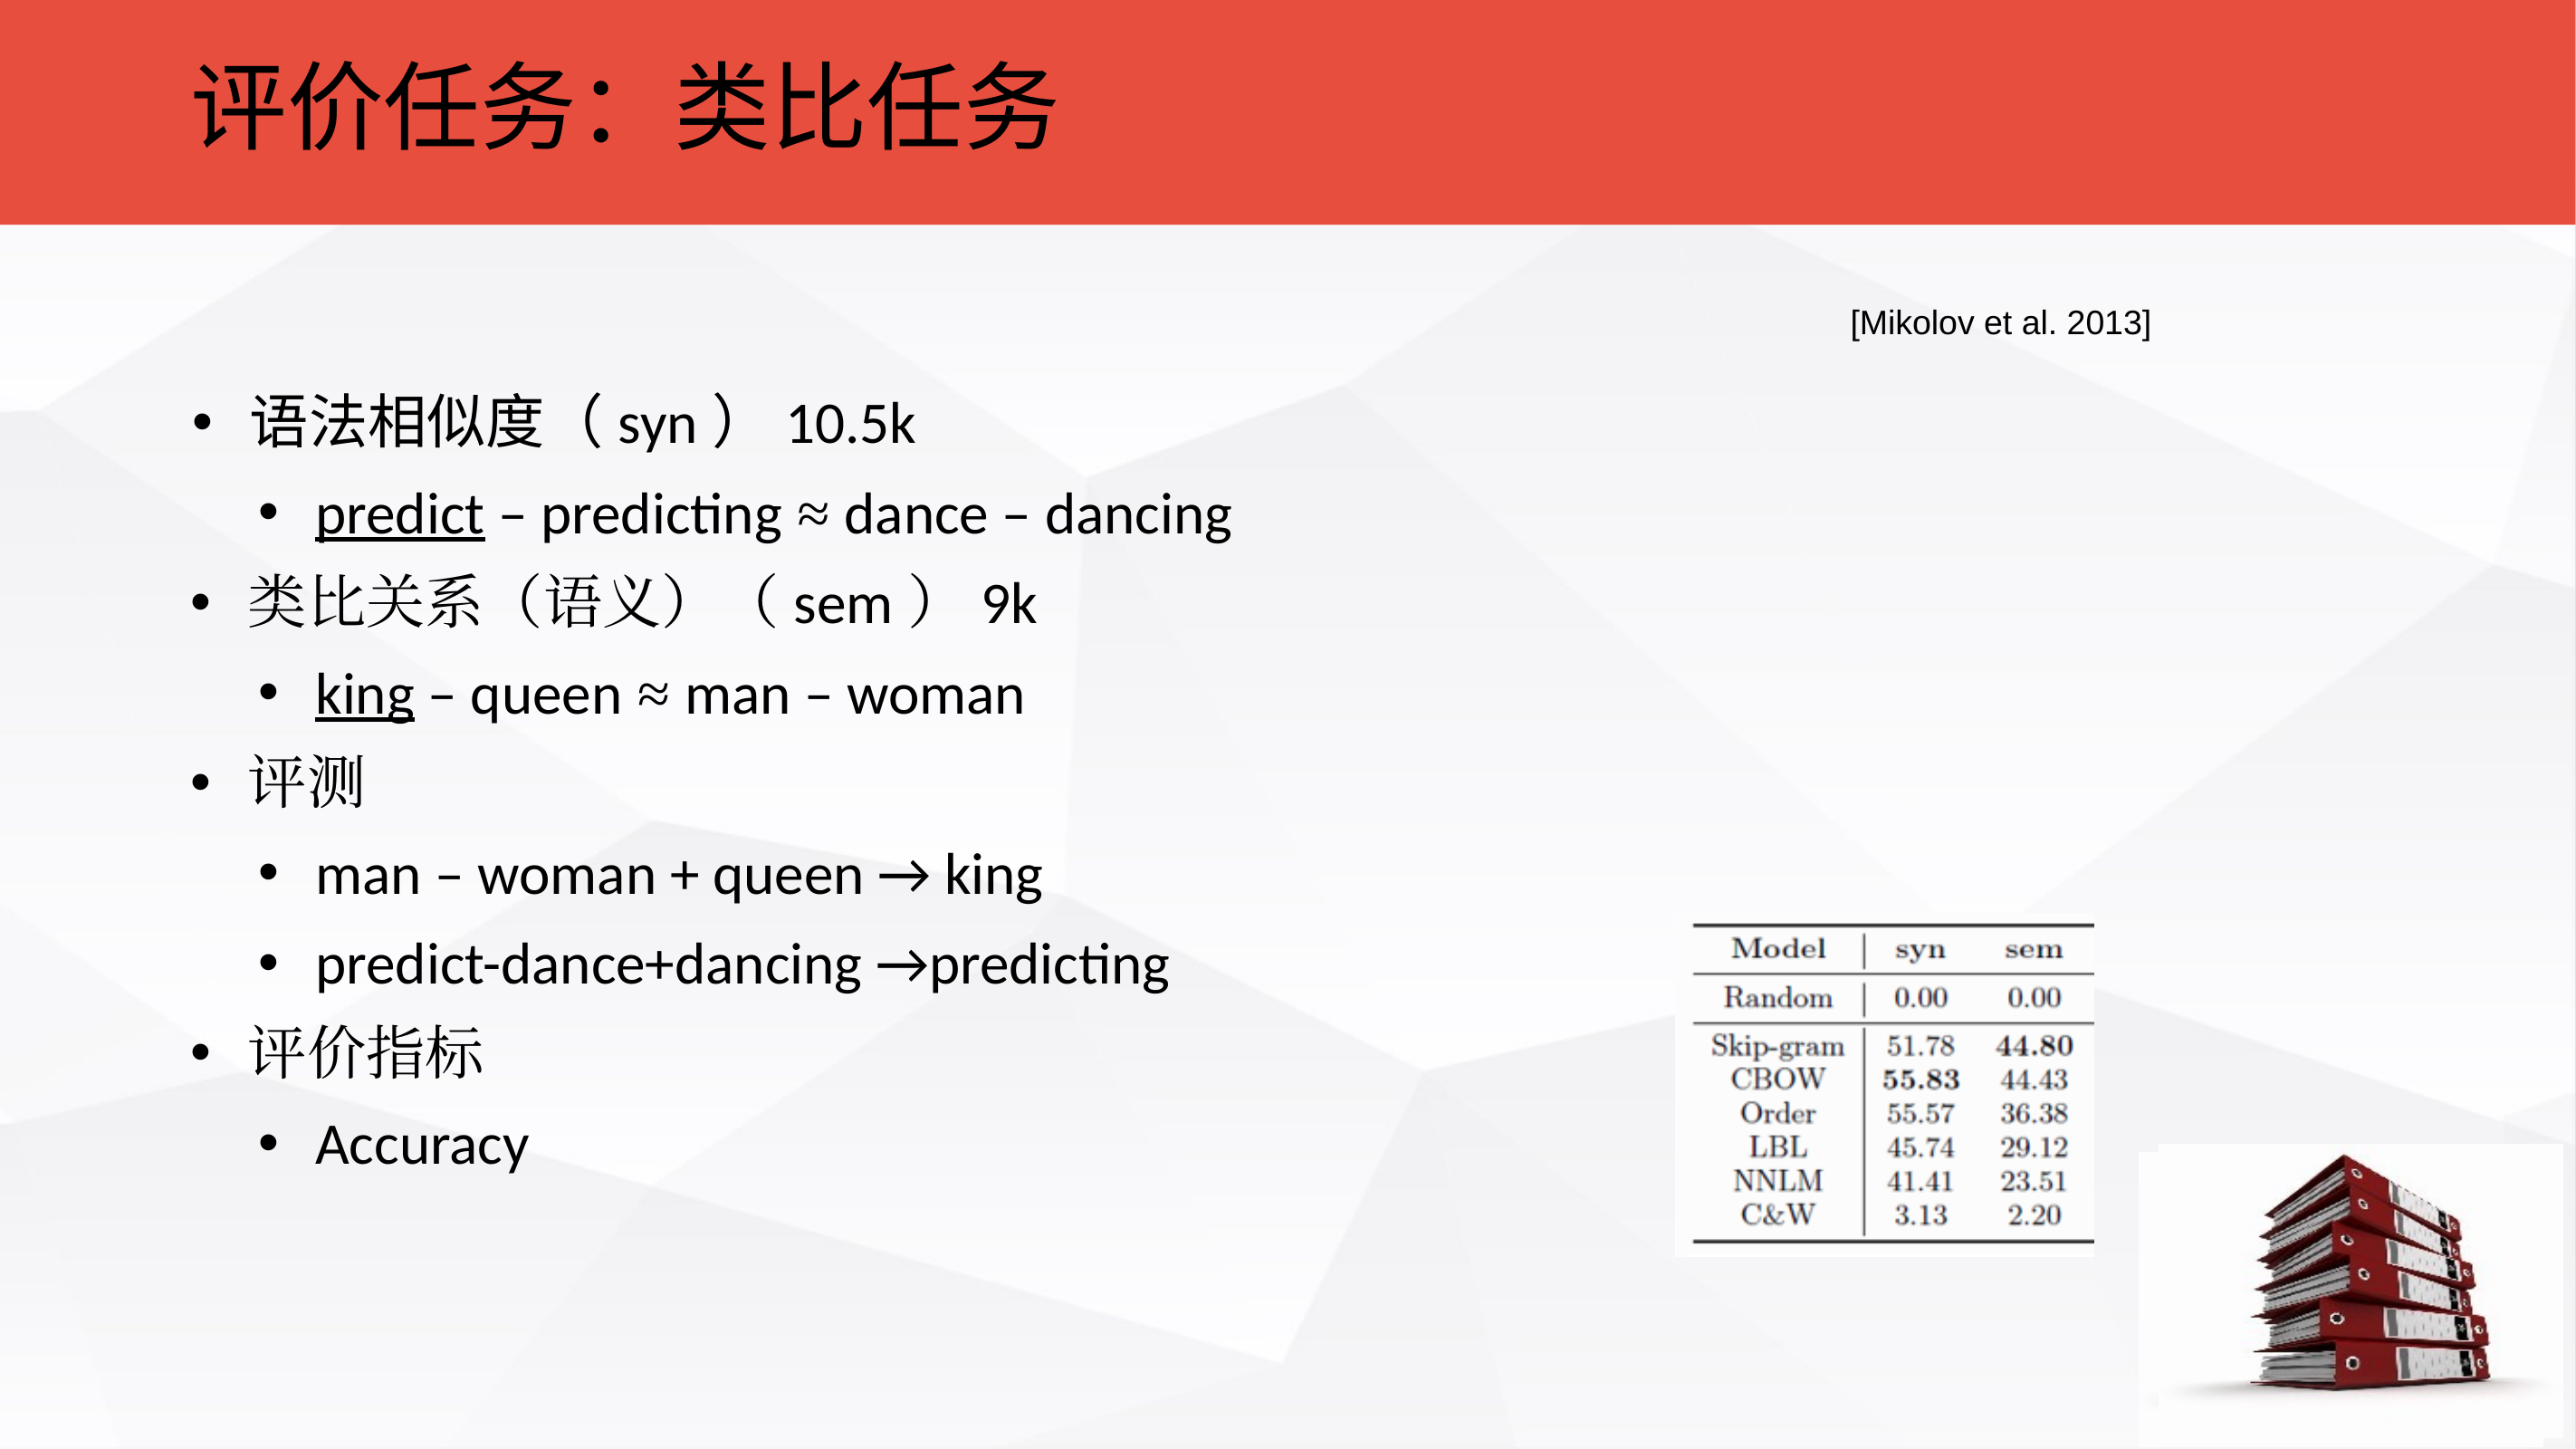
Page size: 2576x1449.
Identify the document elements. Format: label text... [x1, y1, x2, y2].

picture [0, 226, 2576, 1449]
list 语法相似度（syn）10.5k predict – predicting ≈ dance – dancing 类比关系（语义）（sem）9k king – queen ≈ man – woman 评测 man – woman + queen → king predict-dance+dancing →predicting 评价指标 Accuracy [177, 385, 2399, 1306]
title 评价任务：类比任务 [177, 18, 2399, 205]
text_box [Mikolov et al. 2013] [1843, 293, 2160, 350]
